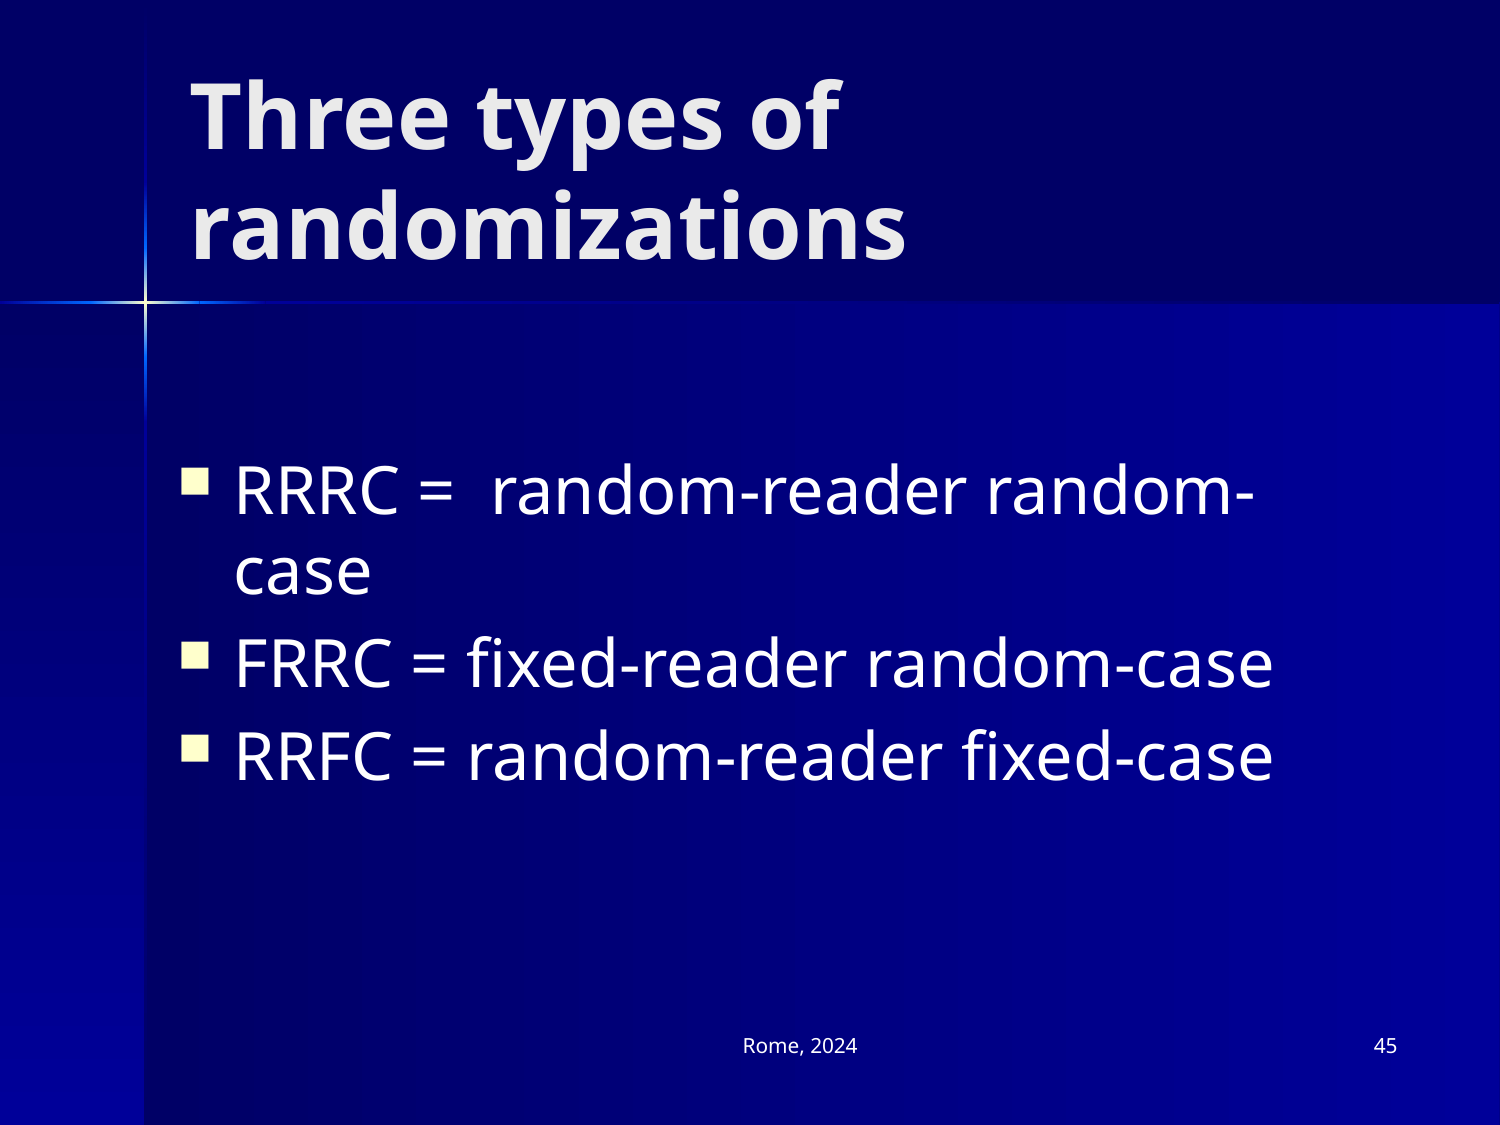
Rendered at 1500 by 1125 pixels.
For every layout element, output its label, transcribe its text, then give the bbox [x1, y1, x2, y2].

slide_number 45 [1099, 1024, 1413, 1101]
footer Rome, 2024 [562, 1024, 1038, 1101]
title Three types of randomizations [174, 49, 1413, 286]
list RRRC = random-reader random-case FRRC = fixed-reader random-case RRFC = random-reader fixed-case [162, 439, 1401, 791]
